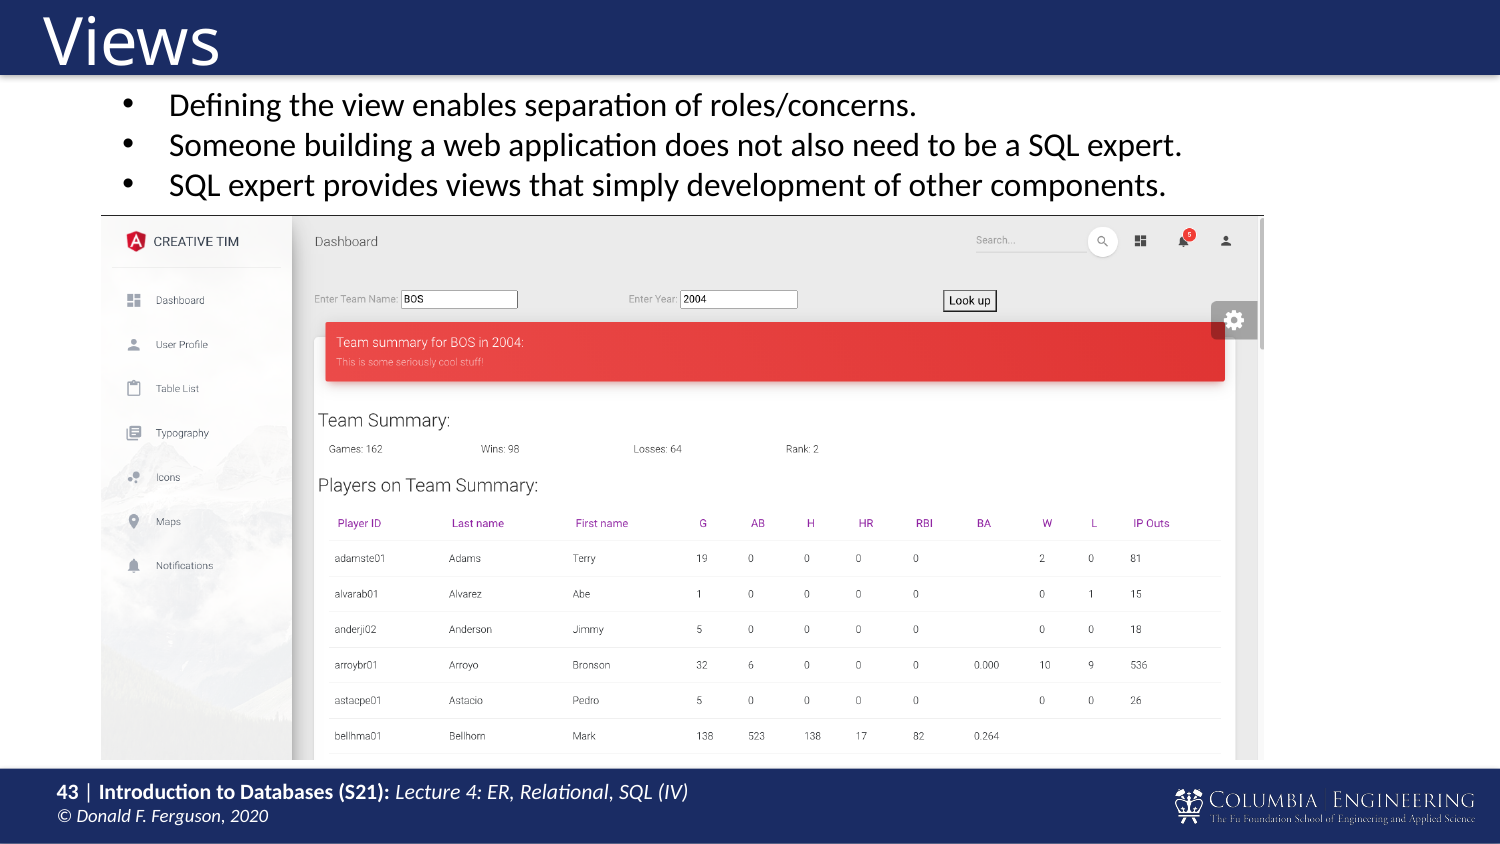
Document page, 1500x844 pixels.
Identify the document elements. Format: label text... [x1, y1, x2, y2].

title Views [28, 0, 1450, 73]
picture [100, 215, 1264, 760]
text_box Defining the view enables separation of roles/concerns. Someone building a web application does not also need to be a SQL expert. SQL expert provides views that simply development of other components. [107, 76, 1200, 211]
